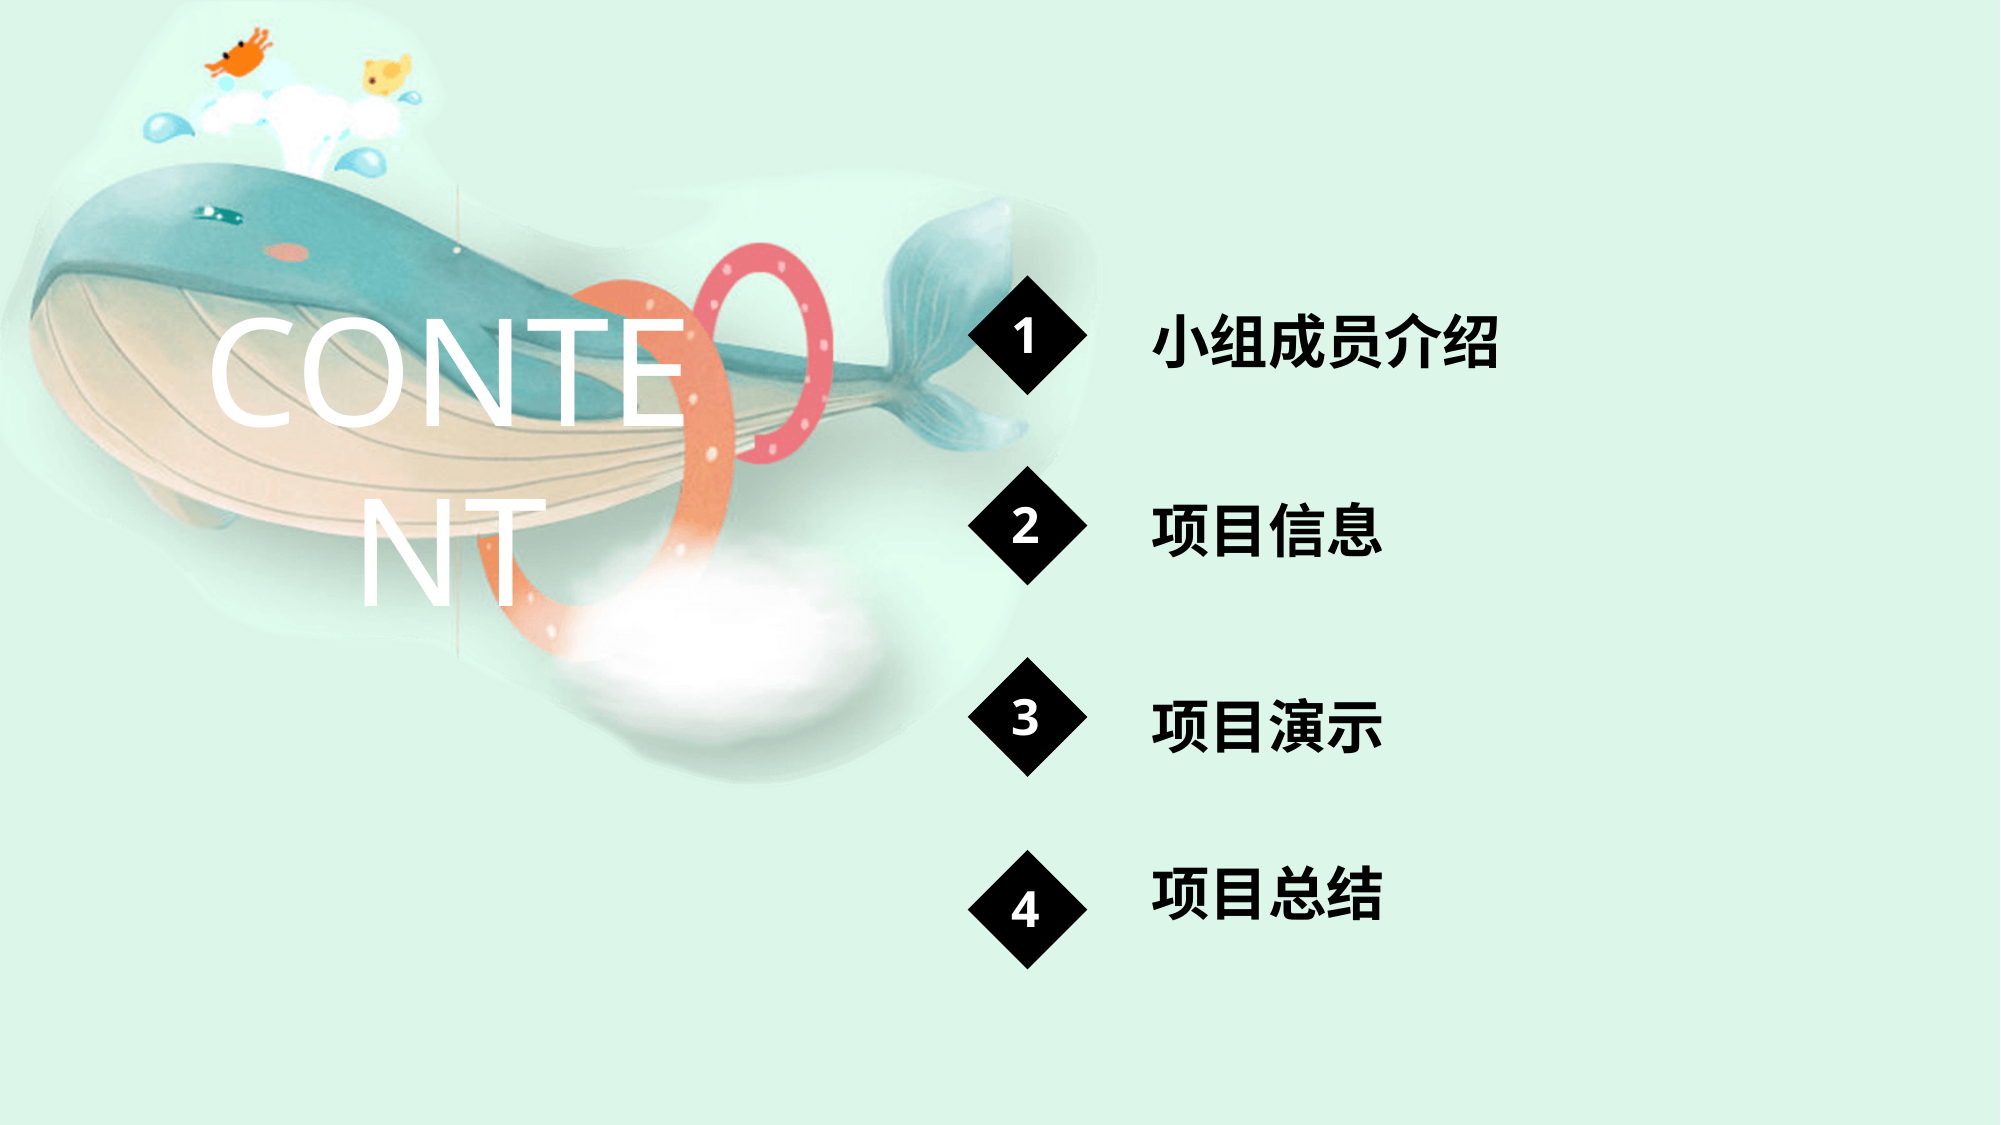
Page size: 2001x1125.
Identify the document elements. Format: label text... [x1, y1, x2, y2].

picture [0, 0, 1137, 797]
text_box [967, 465, 1088, 586]
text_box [967, 657, 1088, 777]
text_box 项目总结 [1136, 849, 1452, 935]
text_box 项目信息 [1137, 486, 1452, 572]
text_box 小组成员介绍 [1137, 297, 1549, 383]
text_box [967, 275, 1088, 395]
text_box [967, 849, 1088, 970]
text_box 项目演示 [1137, 682, 1452, 768]
